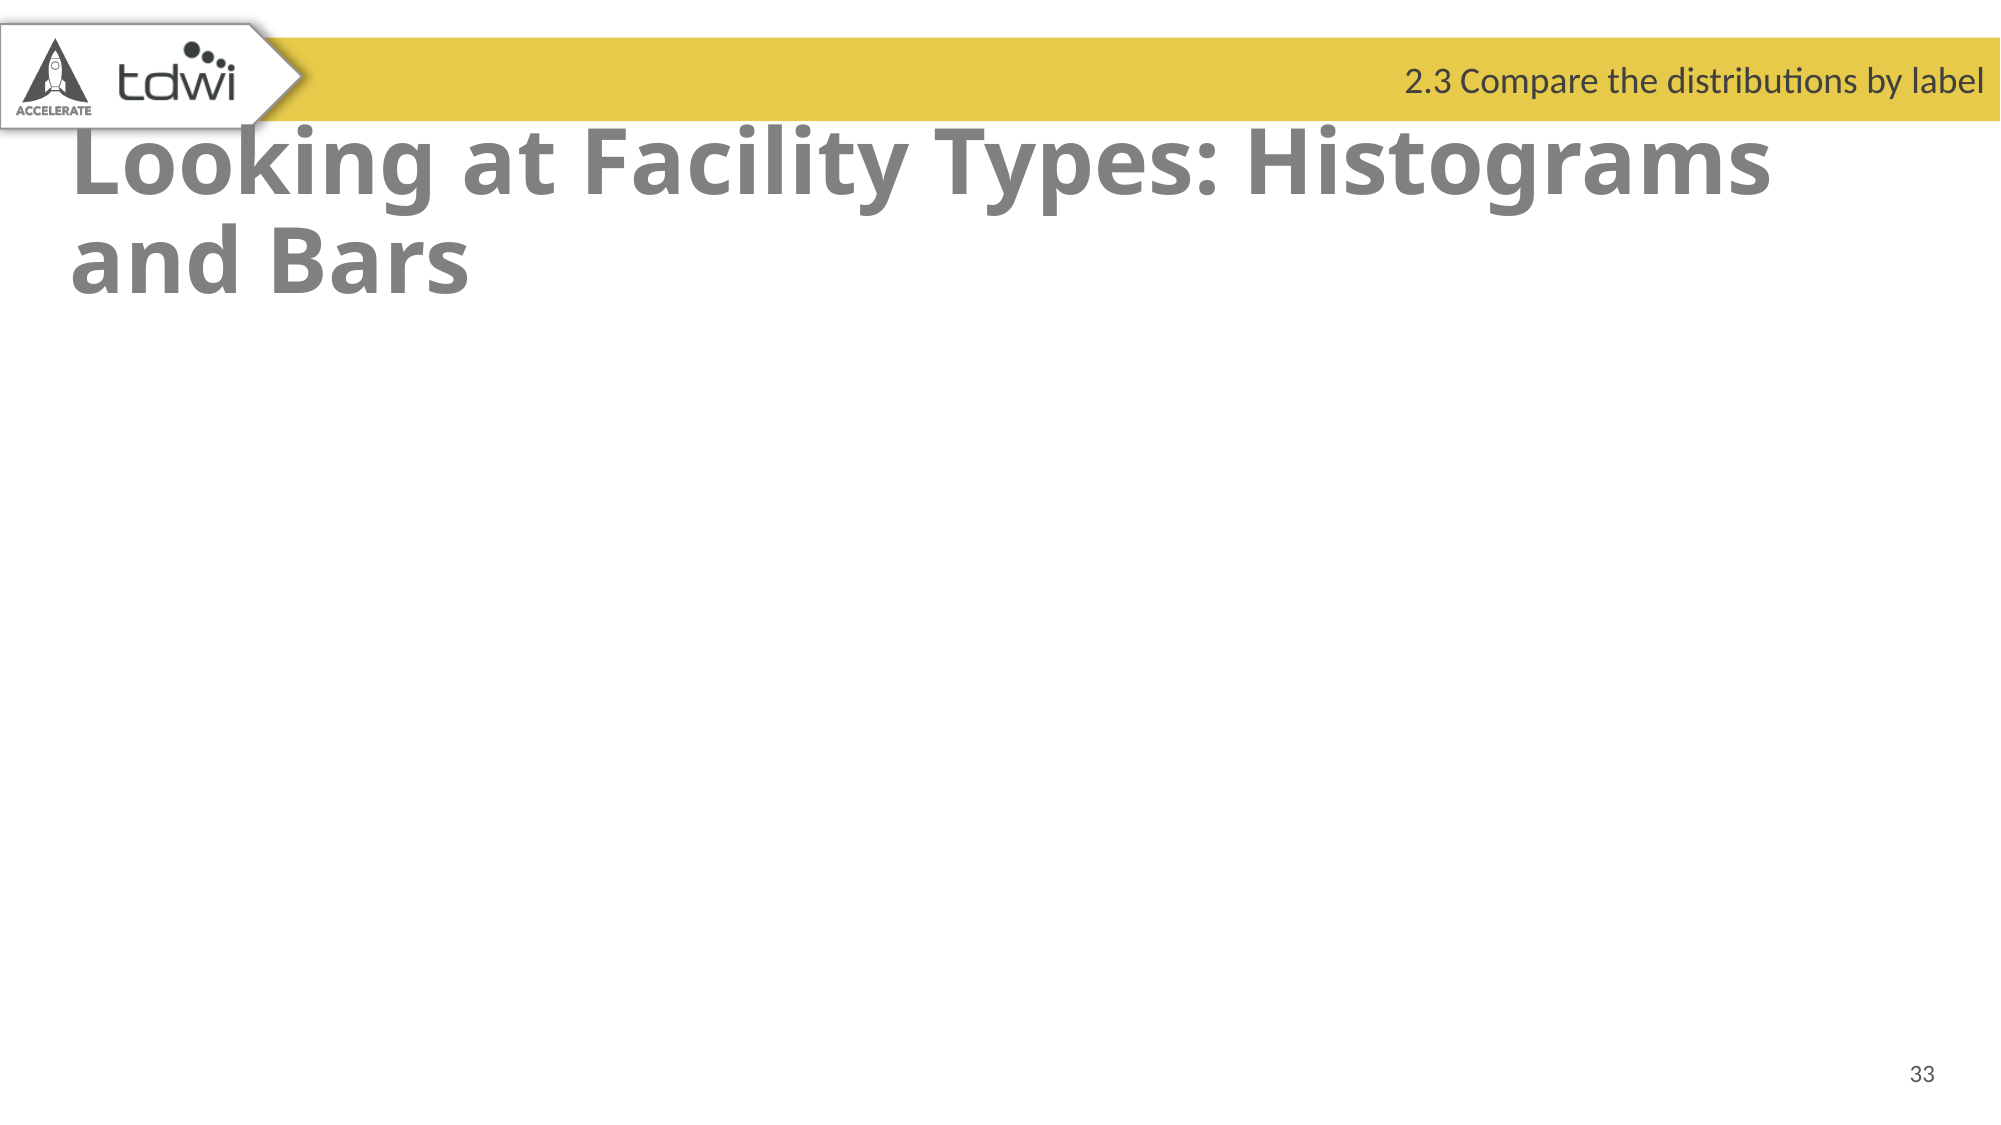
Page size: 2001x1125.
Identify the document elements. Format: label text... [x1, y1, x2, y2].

picture [115, 35, 239, 108]
title Looking at Facility Types: Histograms and Bars [54, 150, 1950, 278]
slide_number 33 [1500, 1042, 1950, 1103]
text_box 2.3 Compare the distributions by label [1279, 48, 2000, 109]
